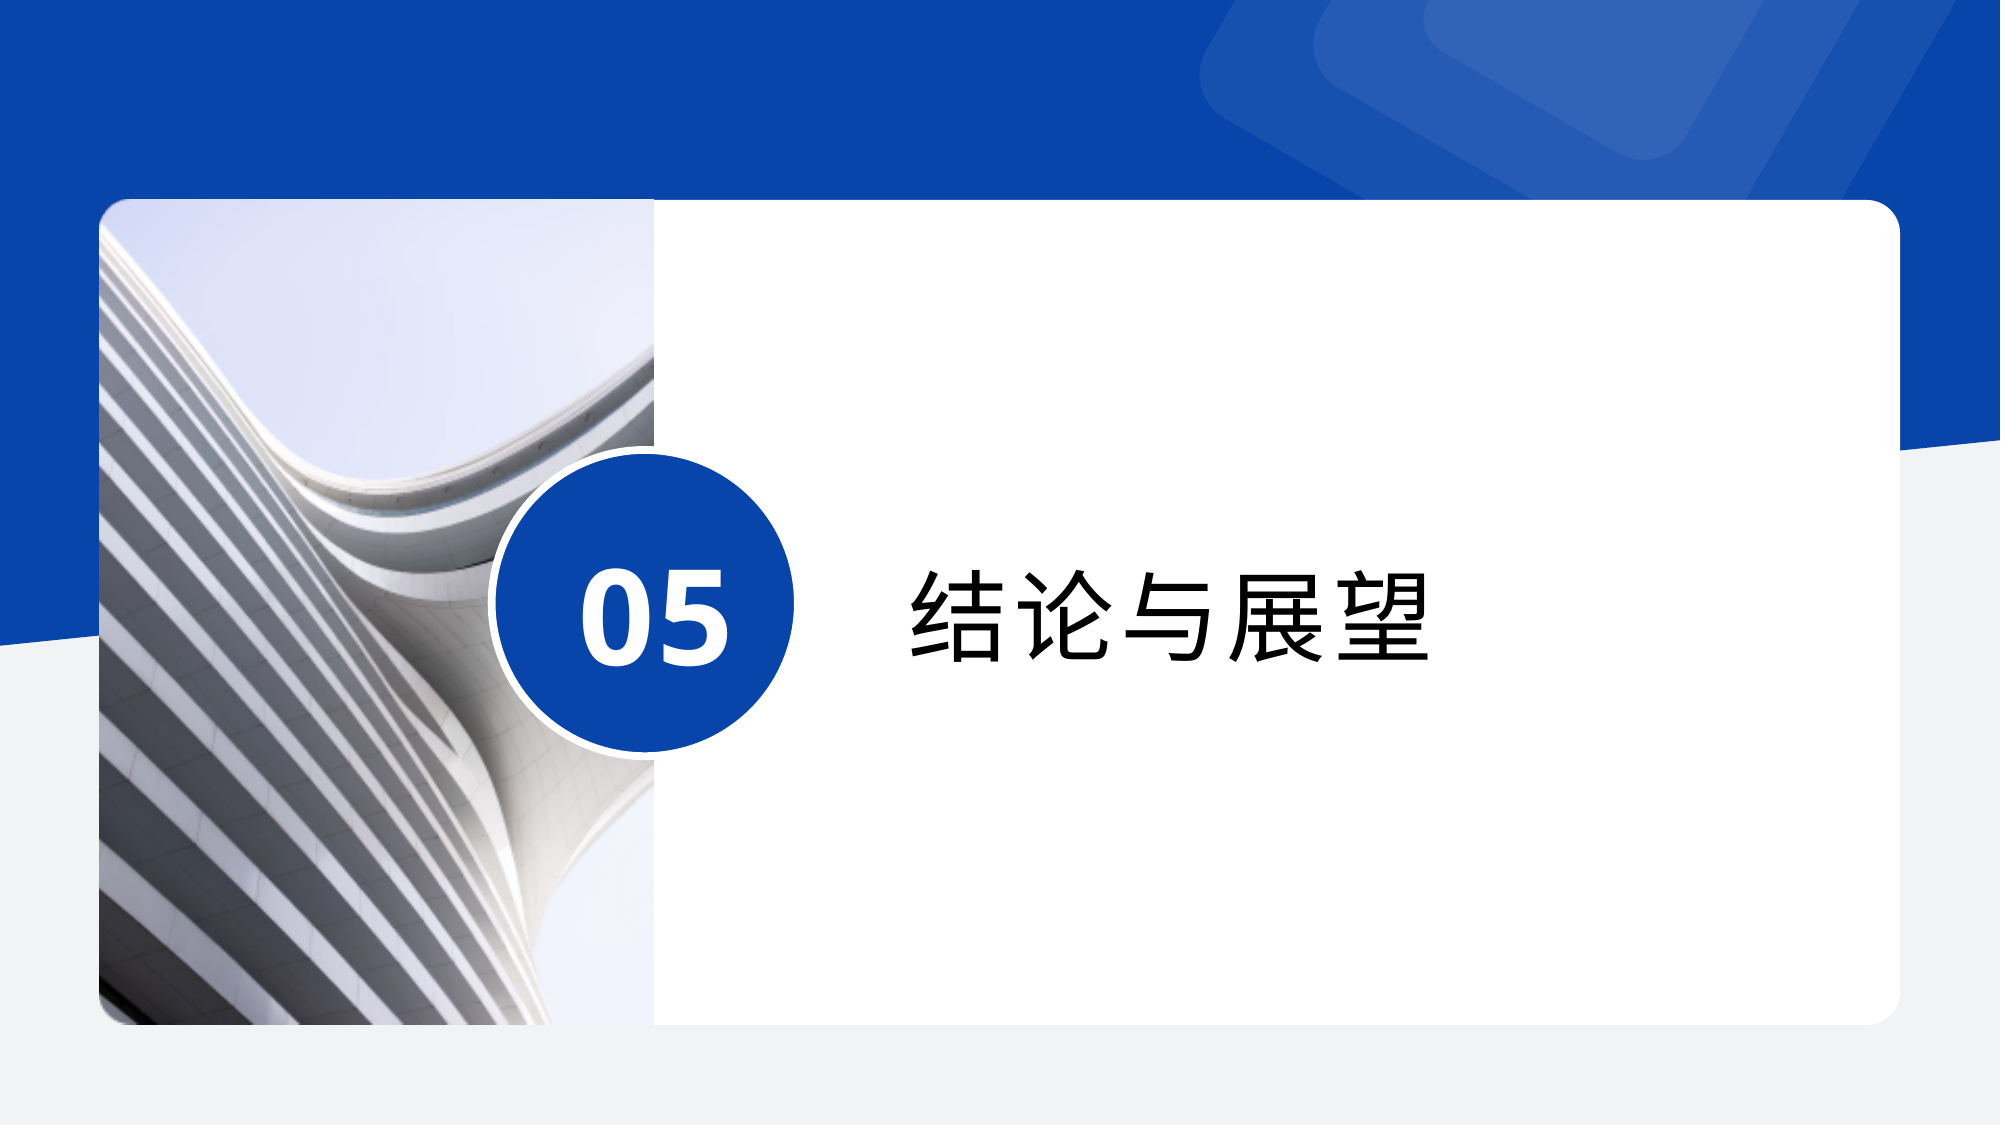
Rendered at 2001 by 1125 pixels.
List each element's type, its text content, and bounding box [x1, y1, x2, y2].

picture [99, 199, 654, 1025]
list 05 [557, 494, 756, 716]
title 结论与展望 [908, 512, 1705, 713]
